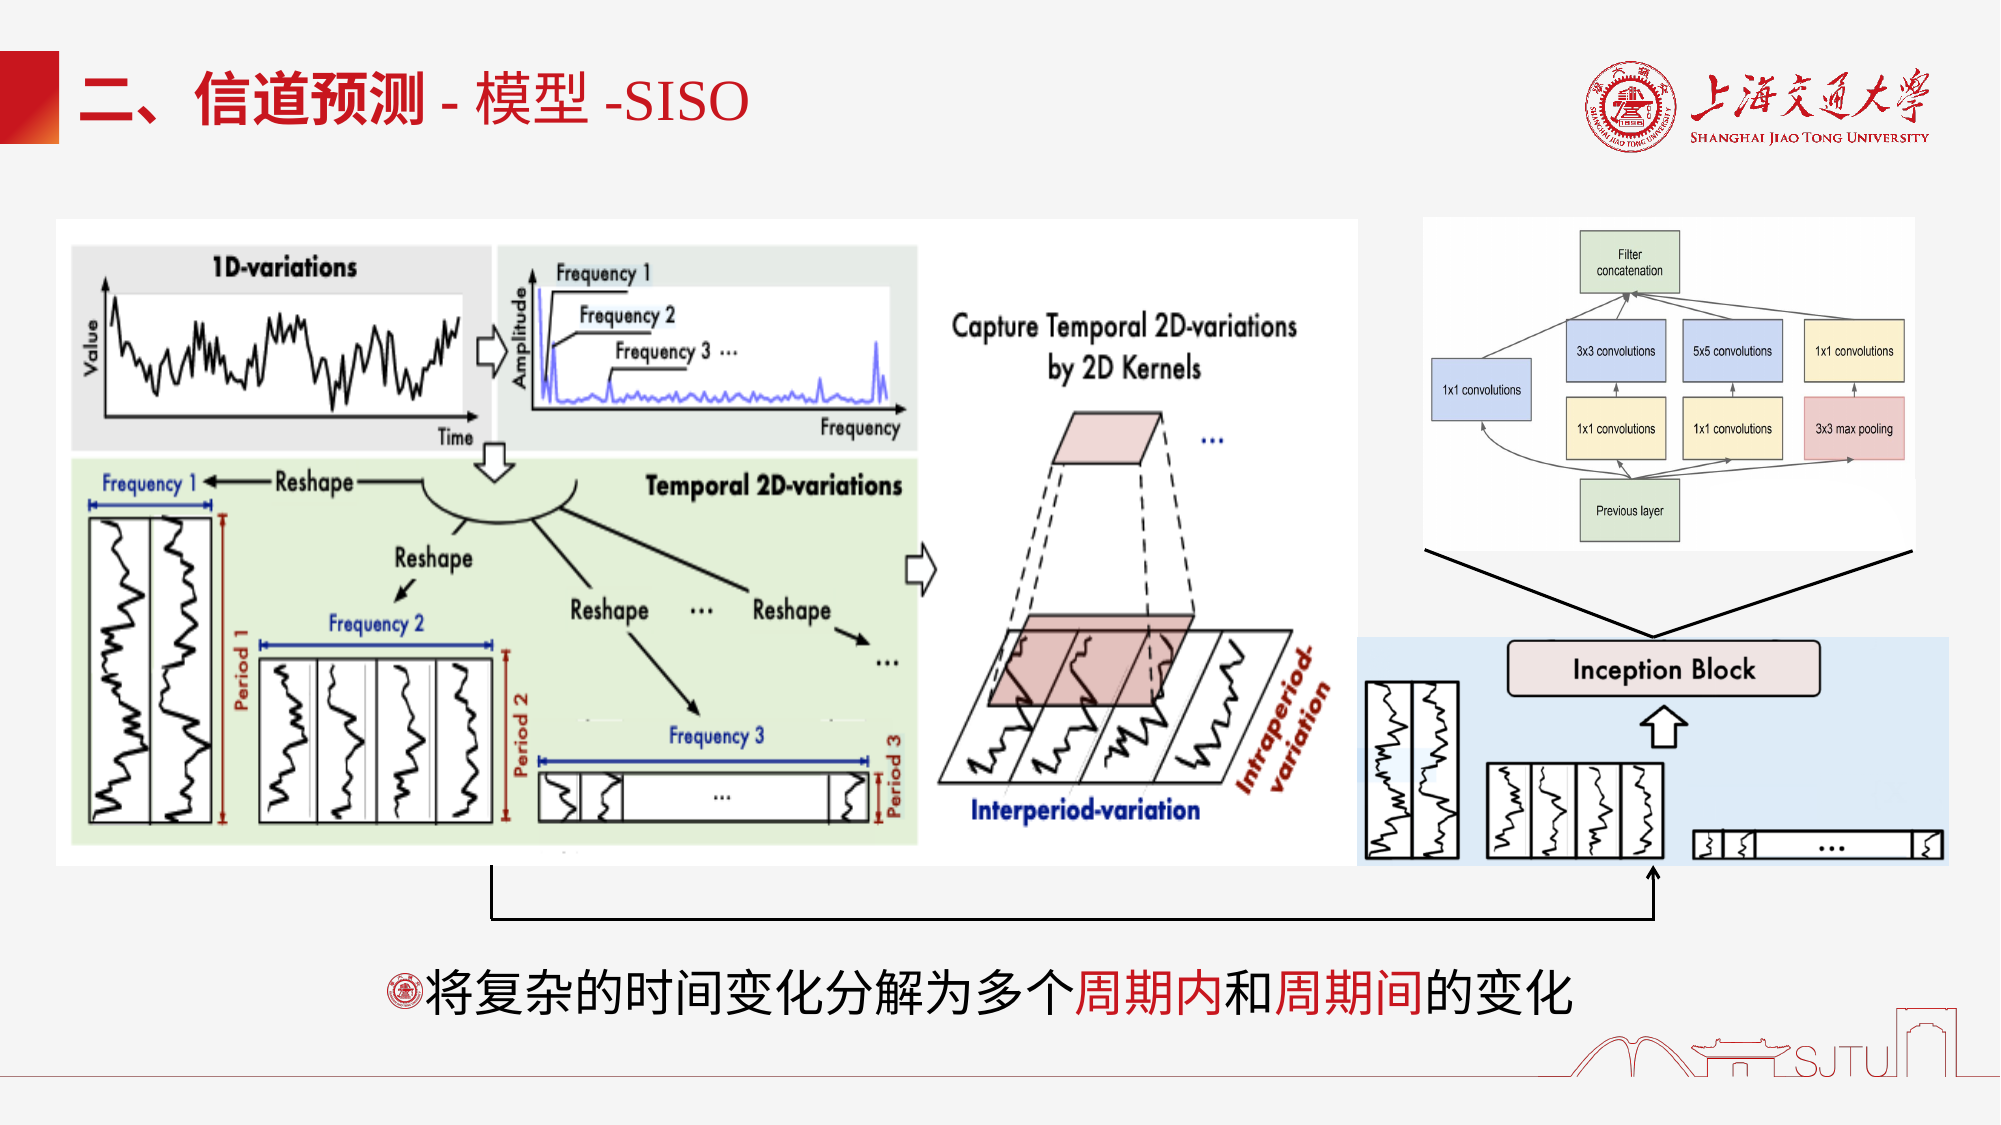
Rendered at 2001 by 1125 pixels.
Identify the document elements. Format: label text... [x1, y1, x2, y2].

picture [387, 973, 423, 1009]
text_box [491, 865, 1654, 920]
text_box 将复杂的时间变化分解为多个周期内和周期间的变化 [62, 935, 1900, 1029]
picture [1567, 43, 1946, 168]
picture [56, 219, 1950, 866]
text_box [1653, 550, 1913, 638]
picture [0, 1008, 2000, 1077]
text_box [1424, 549, 1654, 638]
title 二、信道预测-模型-SISO [62, 43, 1530, 152]
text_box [1423, 217, 1916, 551]
